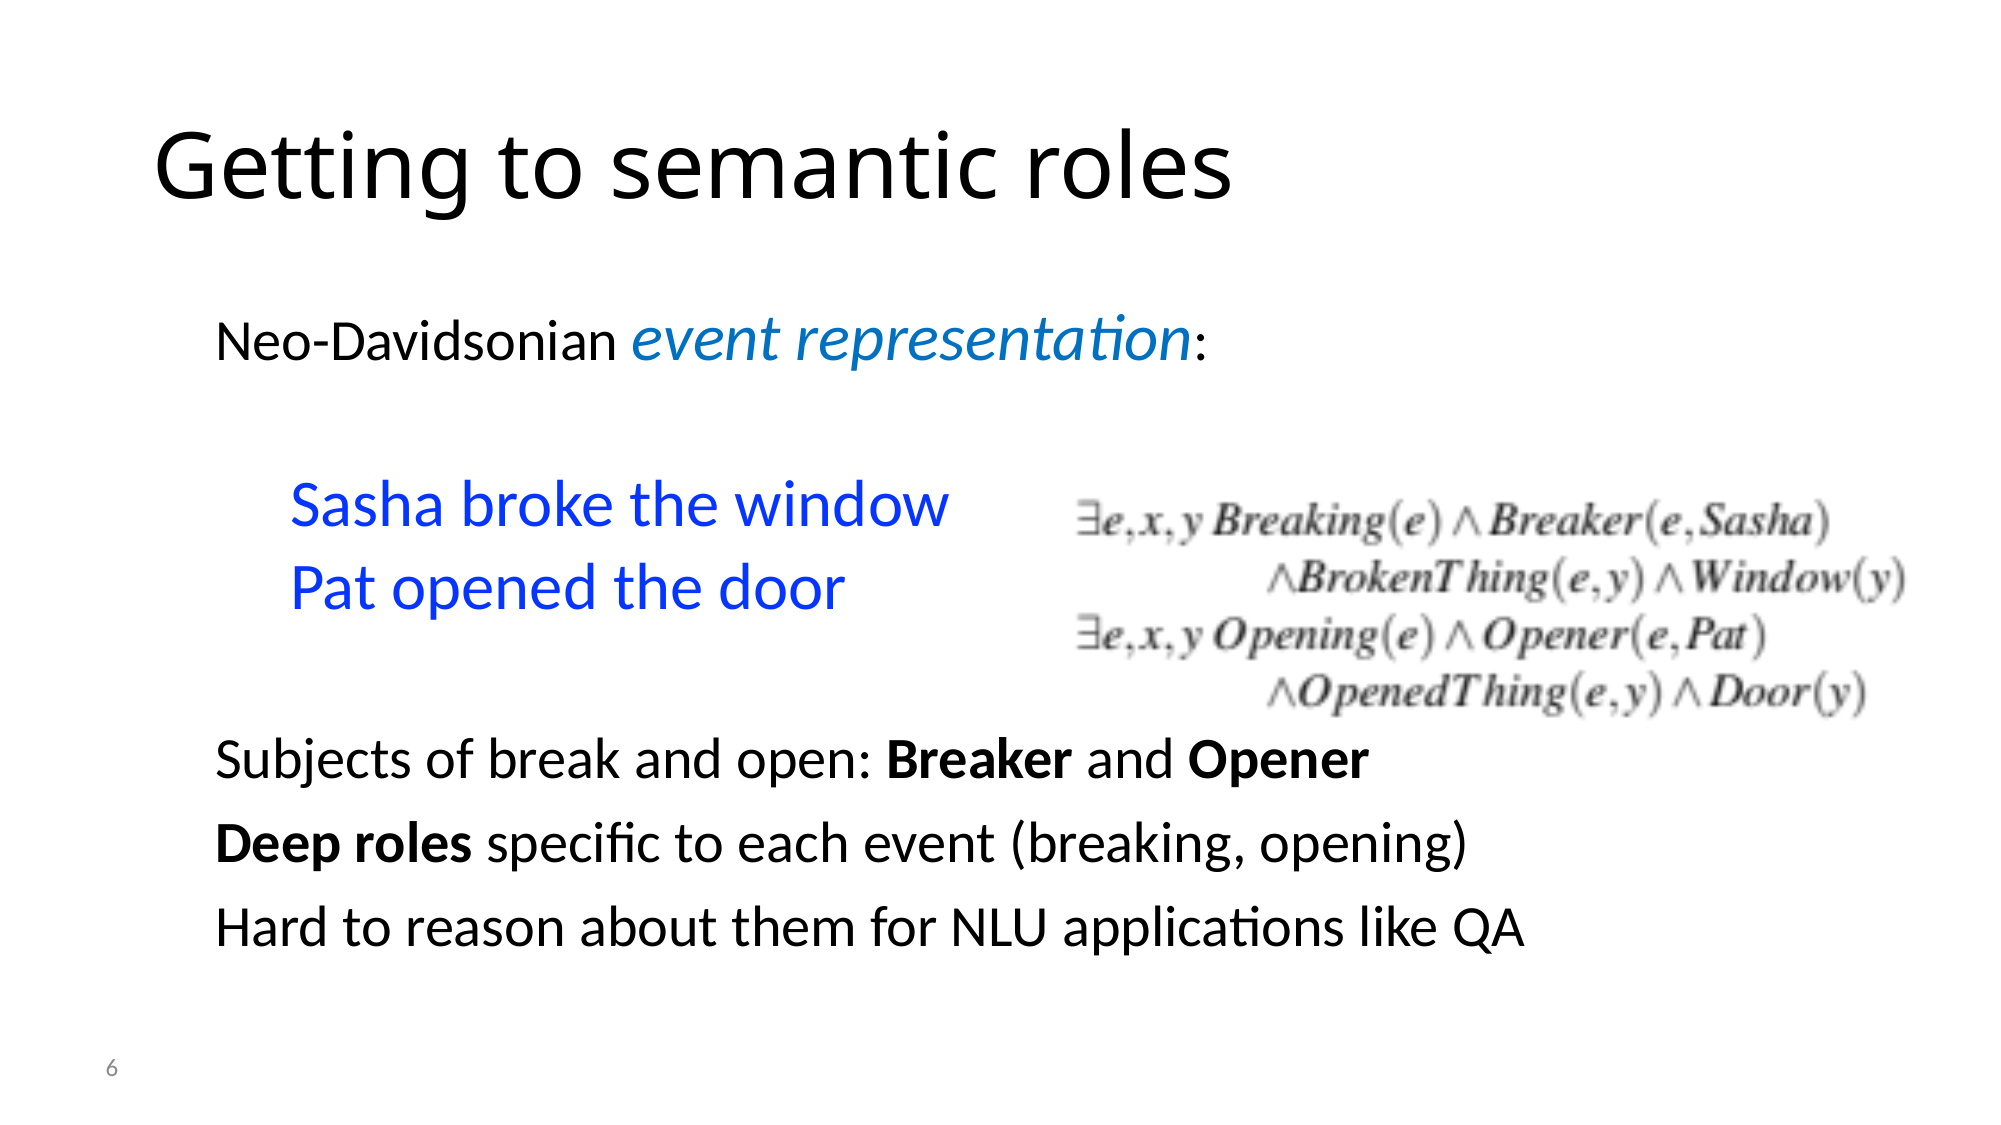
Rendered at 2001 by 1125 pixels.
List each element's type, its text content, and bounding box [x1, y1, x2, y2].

slide_number 6 [66, 1029, 134, 1105]
picture [1061, 479, 1916, 739]
list Neo-Davidsonian event representation: Sasha broke the window Pat opened the door Subjects of break and open: Breaker and Opener Deep roles specific to each event (breaking, opening) Hard to reason about them for NLU applications like QA [200, 295, 1934, 1063]
title Getting to semantic roles [137, 59, 1863, 278]
